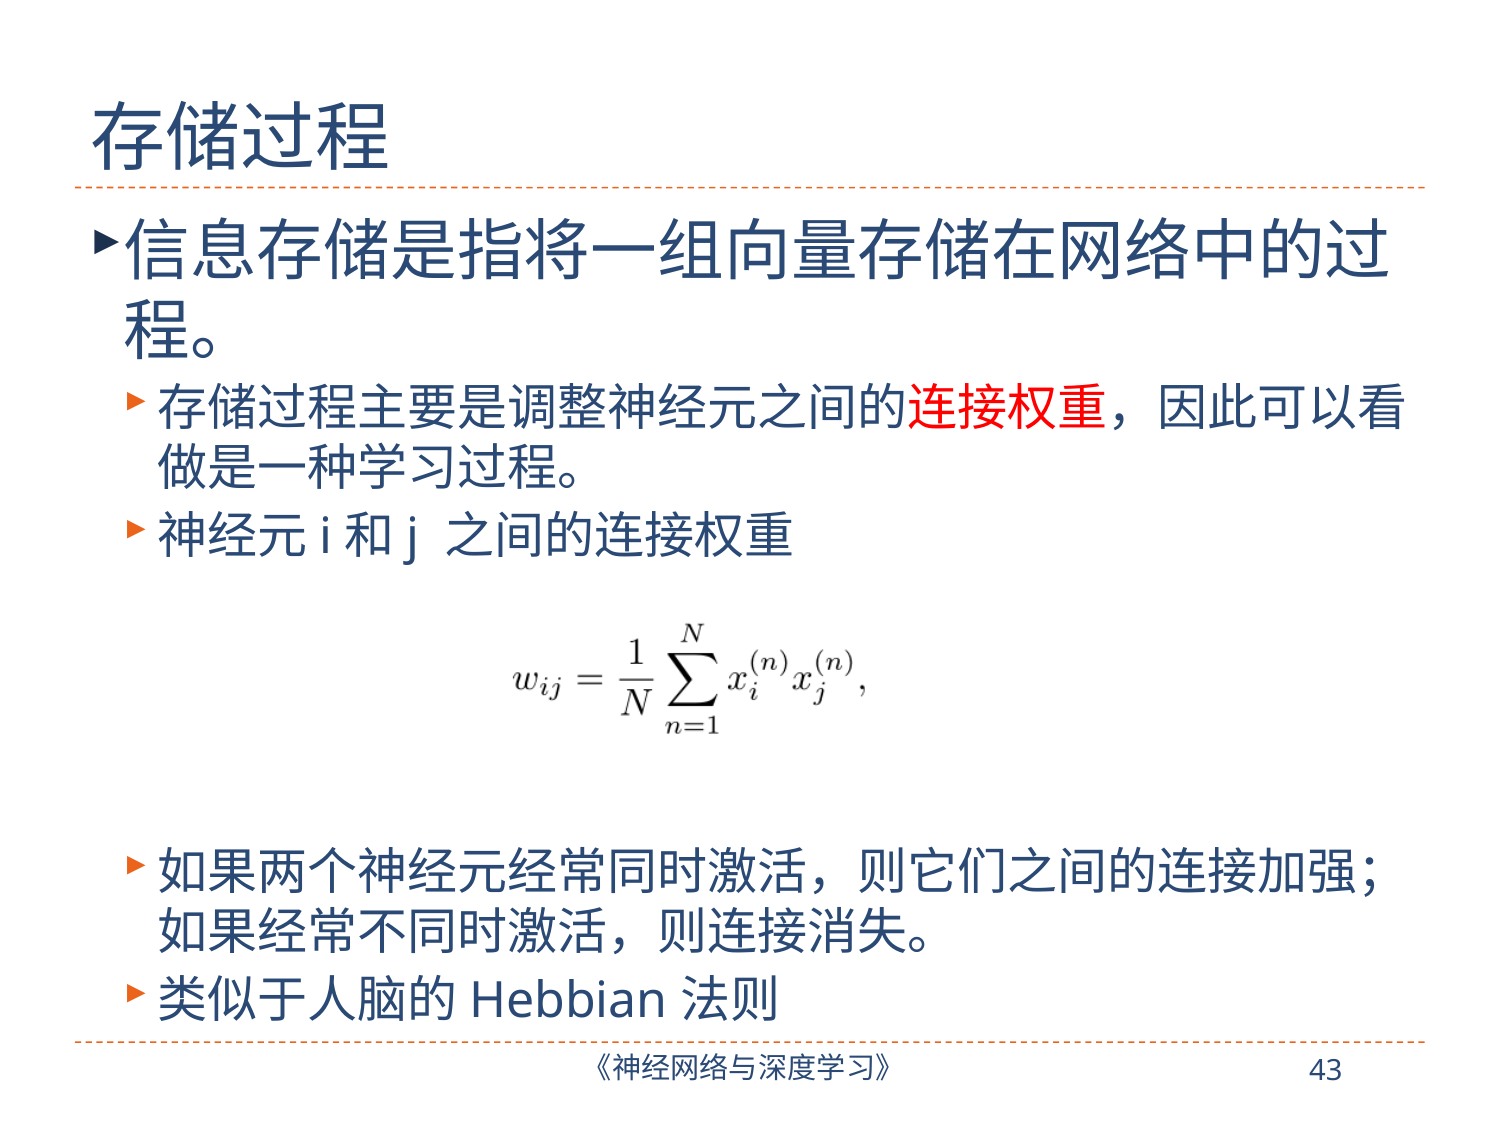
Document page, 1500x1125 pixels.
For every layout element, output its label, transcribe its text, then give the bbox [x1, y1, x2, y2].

picture [499, 599, 886, 741]
title 存储过程 [75, 24, 1425, 188]
